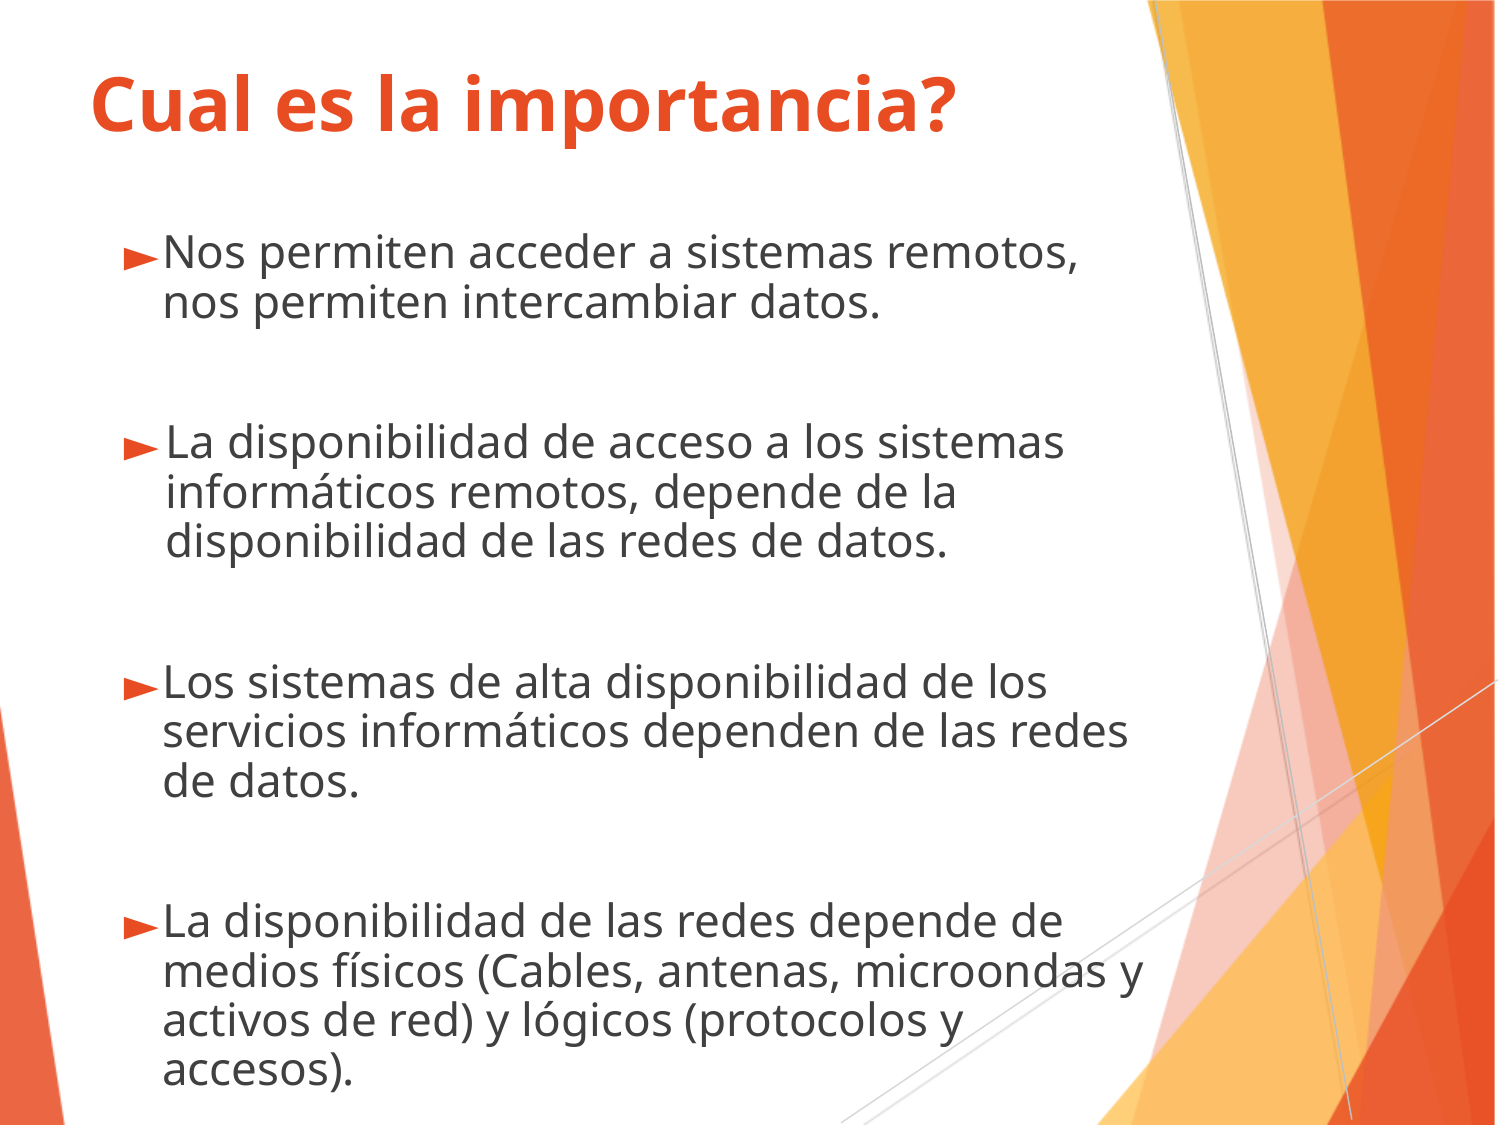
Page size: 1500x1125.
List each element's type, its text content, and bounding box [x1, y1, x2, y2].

text_box Nos permiten acceder a sistemas remotos, nos permiten intercambiar datos. La disponibilidad de acceso a los sistemas informáticos remotos, depende de la disponibilidad de las redes de datos. Los sistemas de alta disponibilidad de los servicios informáticos dependen de las redes de datos. La disponibilidad de las redes depende de medios físicos (Cables, antenas, microondas y activos de red) y lógicos (protocolos y accesos). [94, 221, 1182, 1121]
picture [0, 0, 1500, 1125]
text_box Cual es la importancia? [74, 7, 1425, 195]
